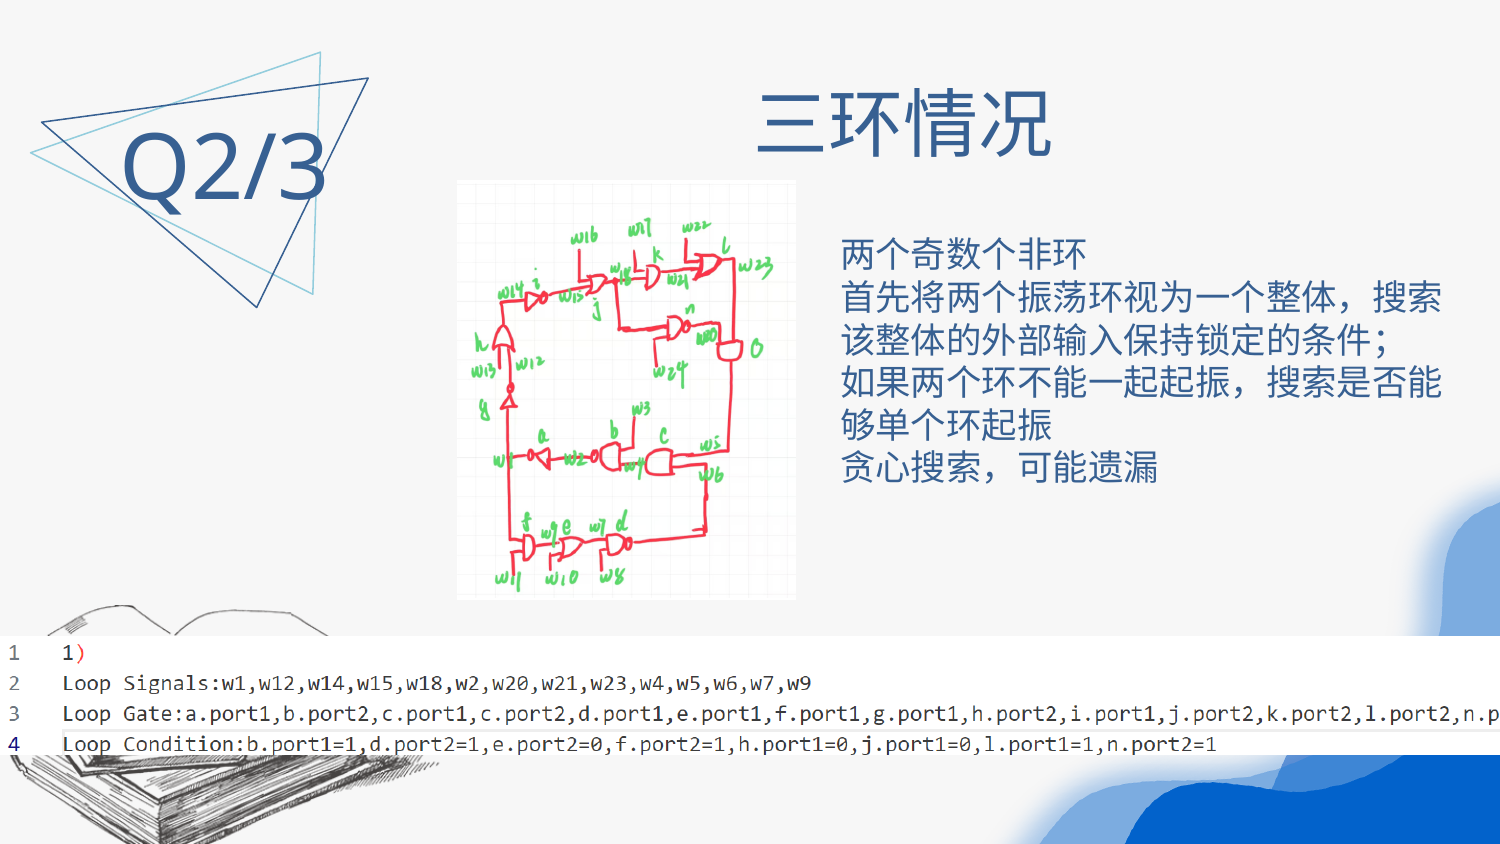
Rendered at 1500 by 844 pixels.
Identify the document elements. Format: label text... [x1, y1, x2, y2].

text_box 两个奇数个非环 首先将两个振荡环视为一个整体，搜索该整体的外部输入保持锁定的条件； 如果两个环不能一起起振，搜索是否能够单个环起振 贪心搜索，可能遗漏 [825, 225, 1478, 541]
picture [456, 180, 797, 600]
picture [0, 428, 1500, 844]
text_box 三环情况 [379, 68, 1439, 174]
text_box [29, 42, 374, 308]
